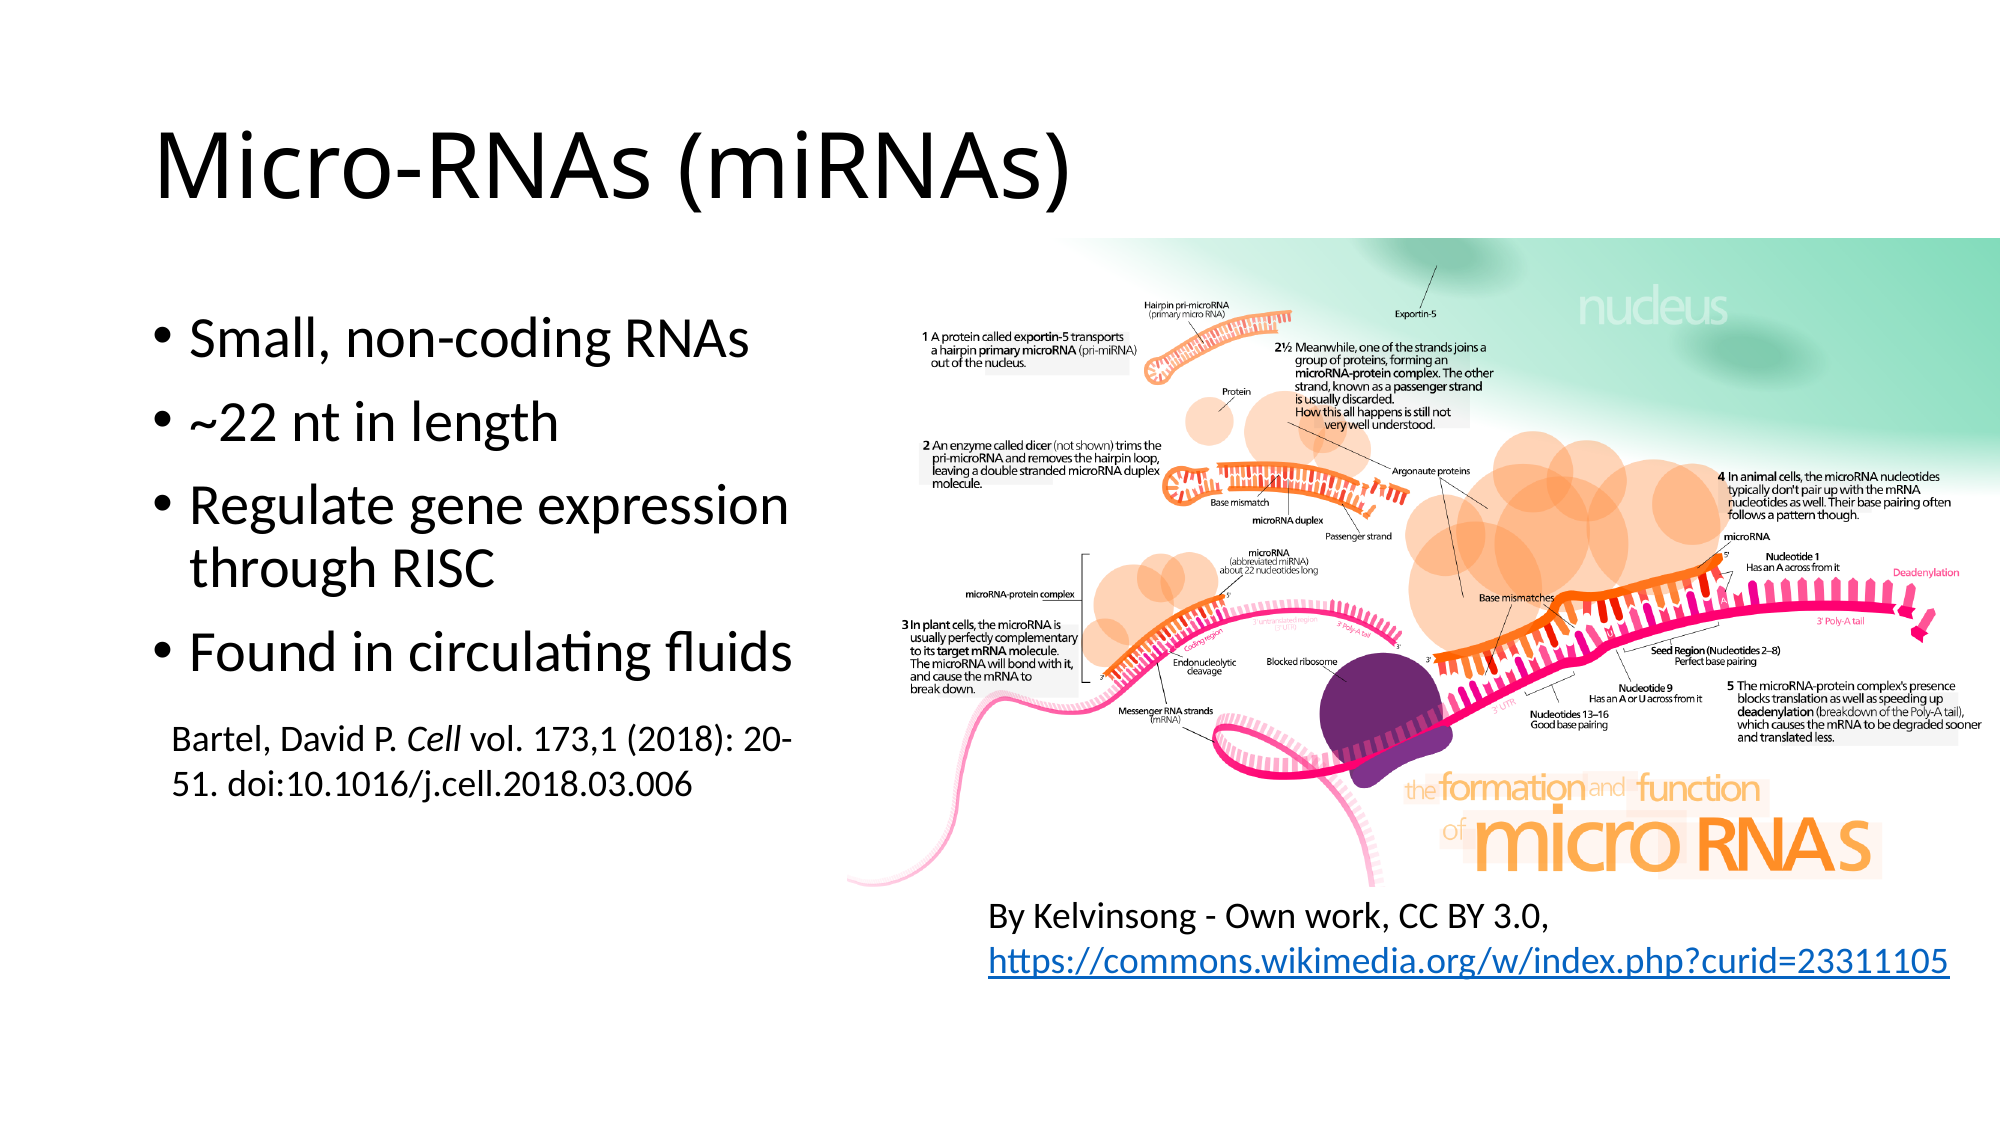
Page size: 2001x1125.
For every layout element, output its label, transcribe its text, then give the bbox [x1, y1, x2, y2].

list Small, non-coding RNAs ~22 nt in length Regulate gene expression through RISC Found in circulating fluids [137, 299, 942, 1014]
text_box Bartel, David P. Cell vol. 173,1 (2018): 20-51. doi:10.1016/j.cell.2018.03.006 [156, 706, 817, 812]
title Micro-RNAs (miRNAs) [137, 59, 1863, 278]
picture [847, 238, 2000, 887]
text_box By Kelvinsong - Own work, CC BY 3.0, https://commons.wikimedia.org/w/index.php?curid=23311105 [973, 887, 2000, 989]
